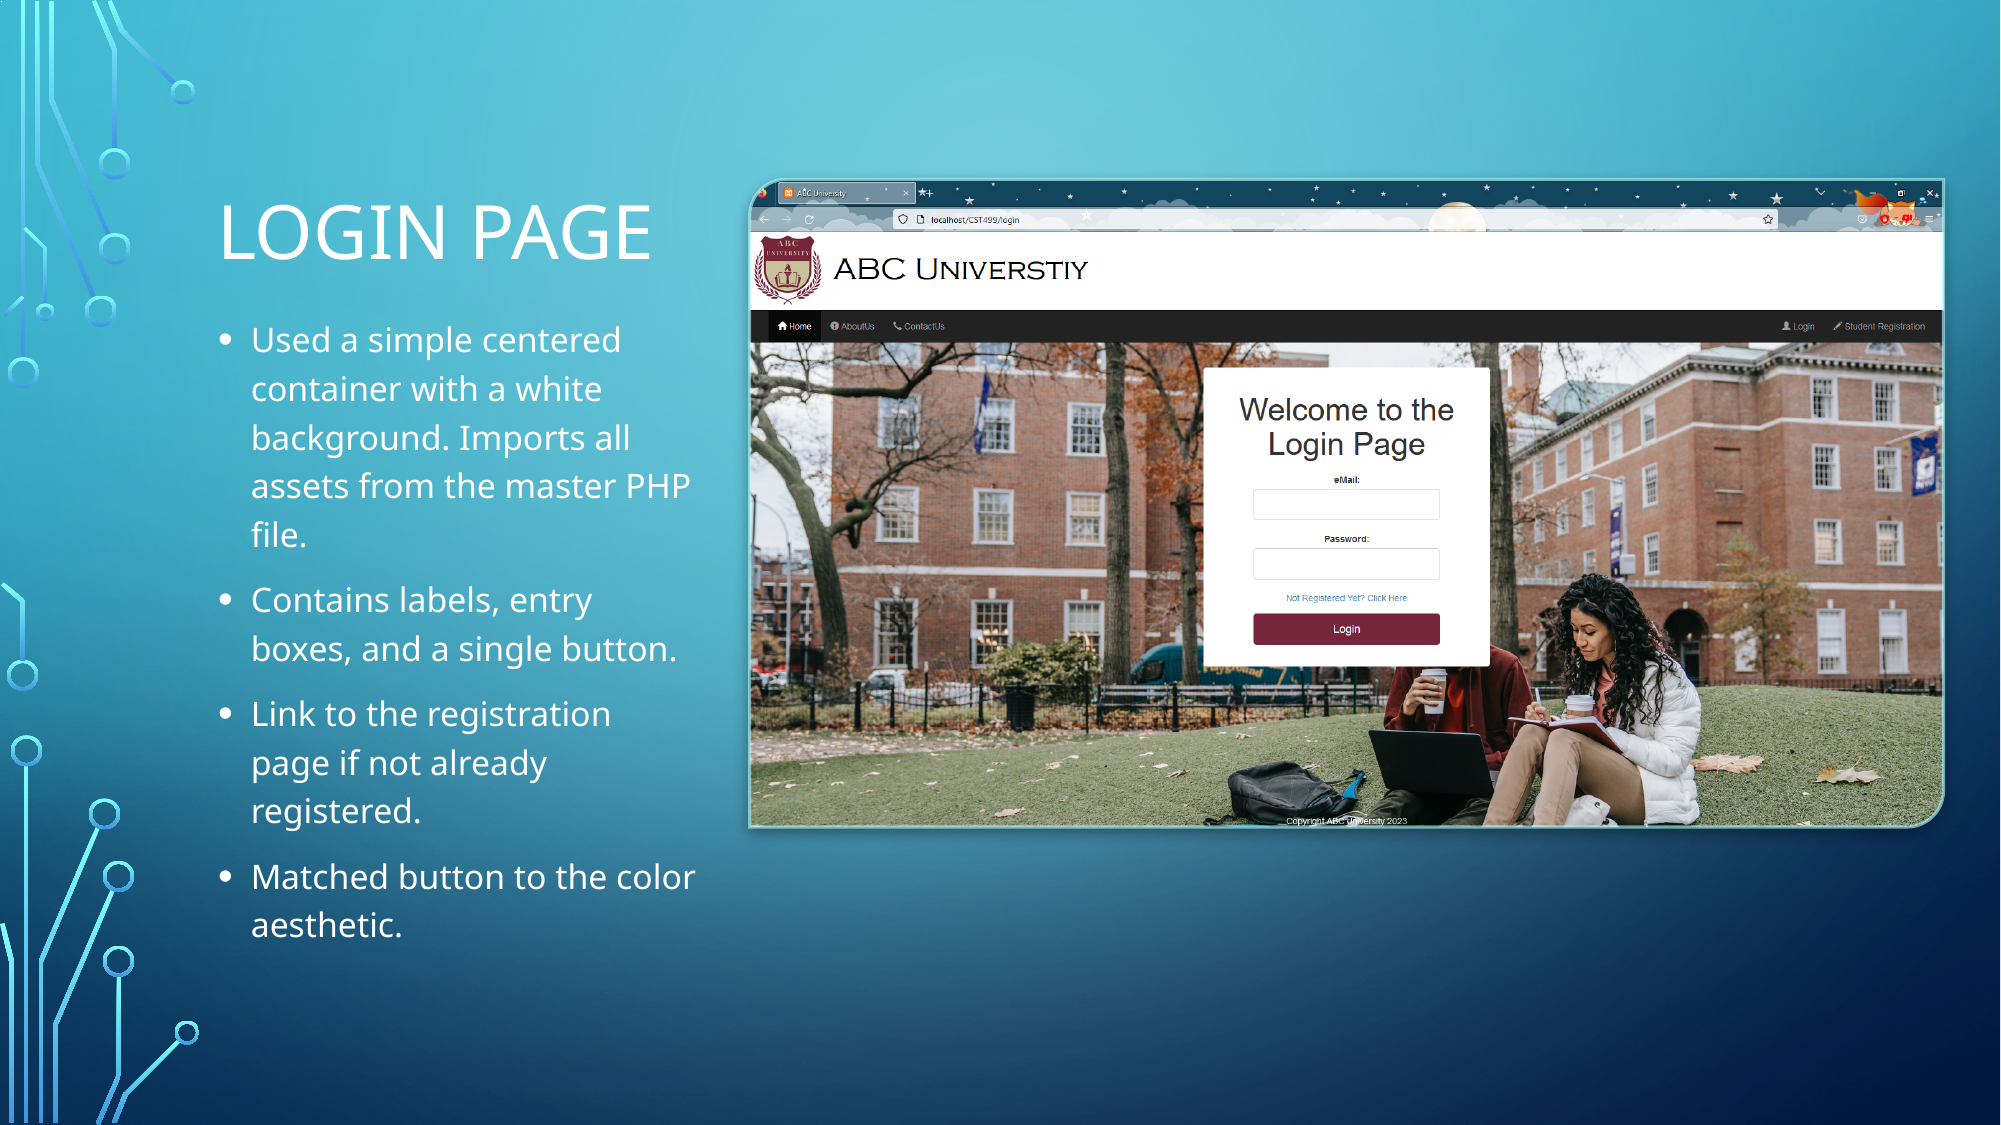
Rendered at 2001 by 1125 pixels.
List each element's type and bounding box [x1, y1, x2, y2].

picture [201, 0, 2000, 1125]
text_box [0, 0, 201, 1125]
